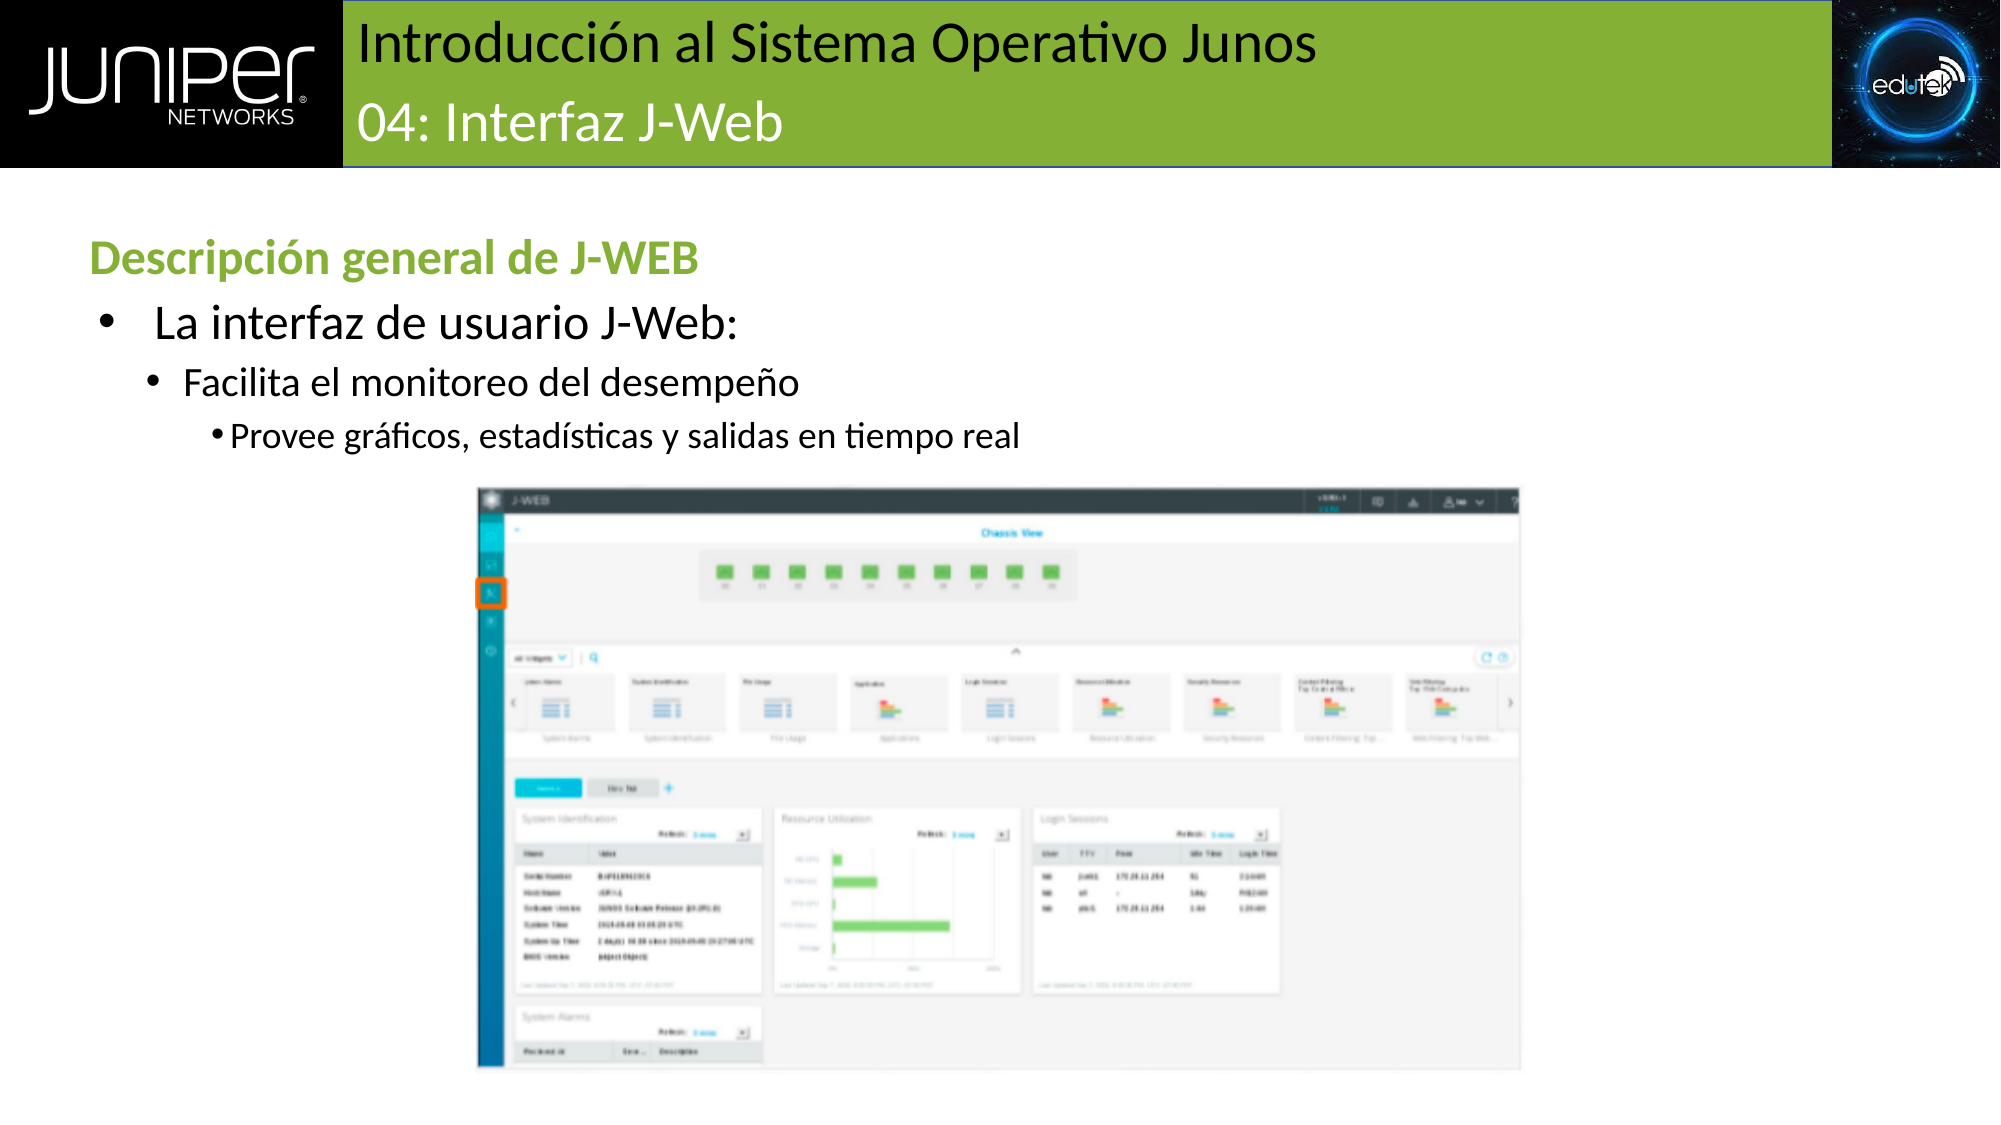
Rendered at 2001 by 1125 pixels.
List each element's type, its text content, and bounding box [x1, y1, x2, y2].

title Introducción al Sistema Operativo Junos [342, 3, 2000, 84]
picture [1832, 84, 2000, 168]
list Descripción general de J-WEB La interfaz de usuario J-Web: Facilita el monitoreo del desempeño Provee gráficos, estadísticas y salidas en tiempo real [74, 224, 1926, 938]
picture [475, 484, 1525, 1074]
list 04: Interfaz J-Web [342, 83, 1606, 168]
picture [0, 0, 343, 168]
